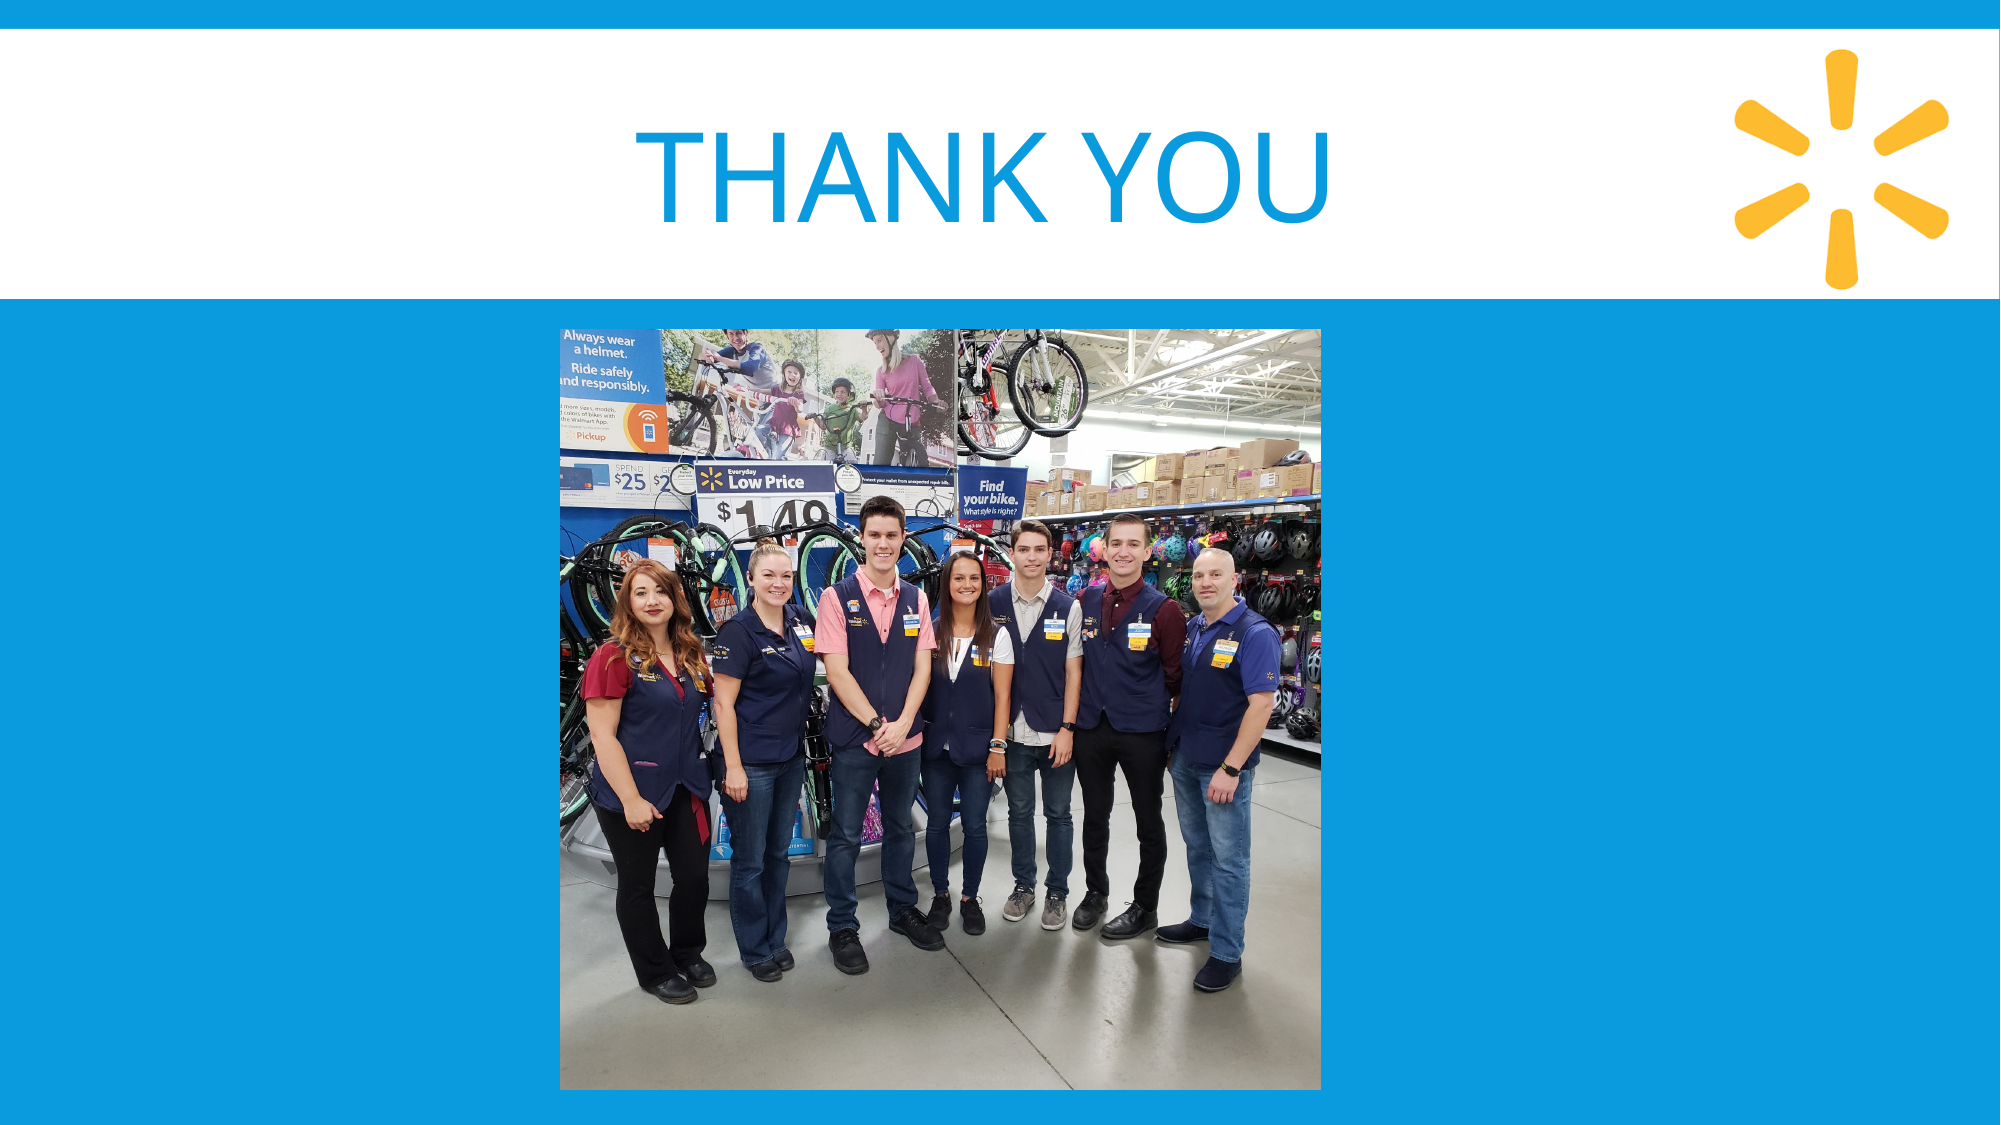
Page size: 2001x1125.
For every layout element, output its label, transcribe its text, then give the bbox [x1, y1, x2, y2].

picture [1712, 32, 1971, 298]
picture [561, 330, 1320, 1089]
title THANK YOU [619, 38, 1380, 330]
